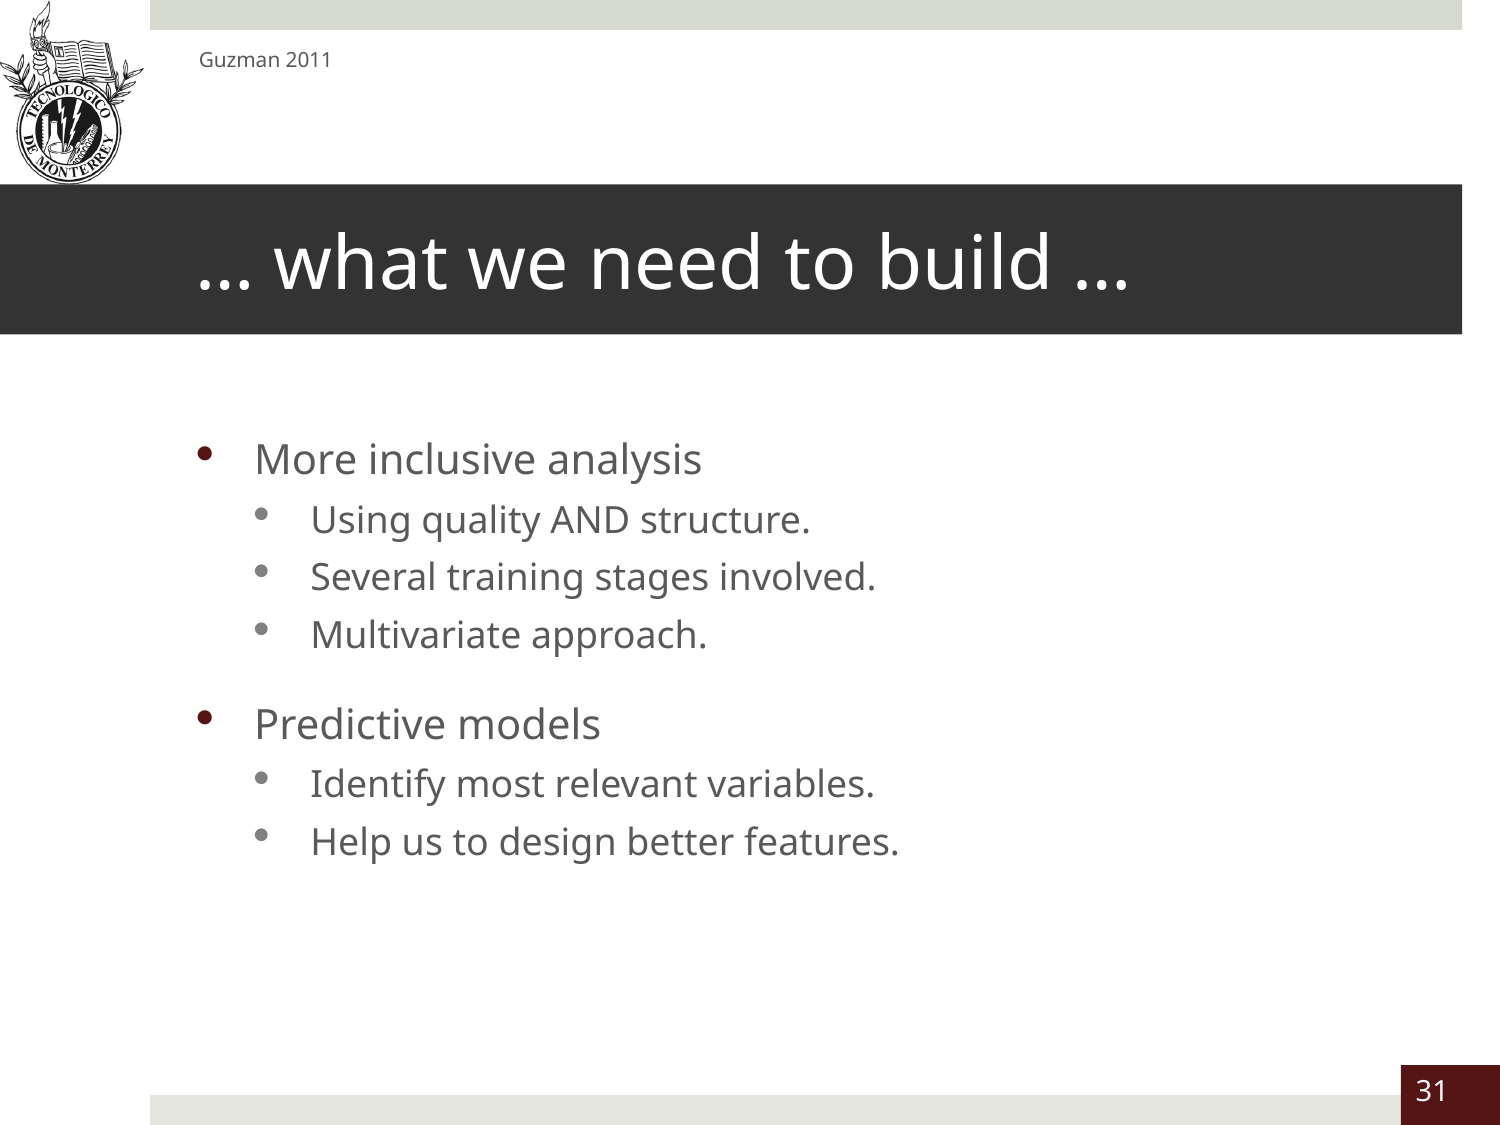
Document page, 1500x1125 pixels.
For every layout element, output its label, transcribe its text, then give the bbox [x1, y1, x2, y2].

footer Guzman 2011 [183, 30, 659, 91]
list More inclusive analysis Using quality AND structure. Several training stages involved. Multivariate approach. Predictive models Identify most relevant variables. Help us to design better features. [182, 425, 1432, 1028]
title … what we need to build … [0, 184, 1463, 335]
picture [0, 0, 145, 184]
